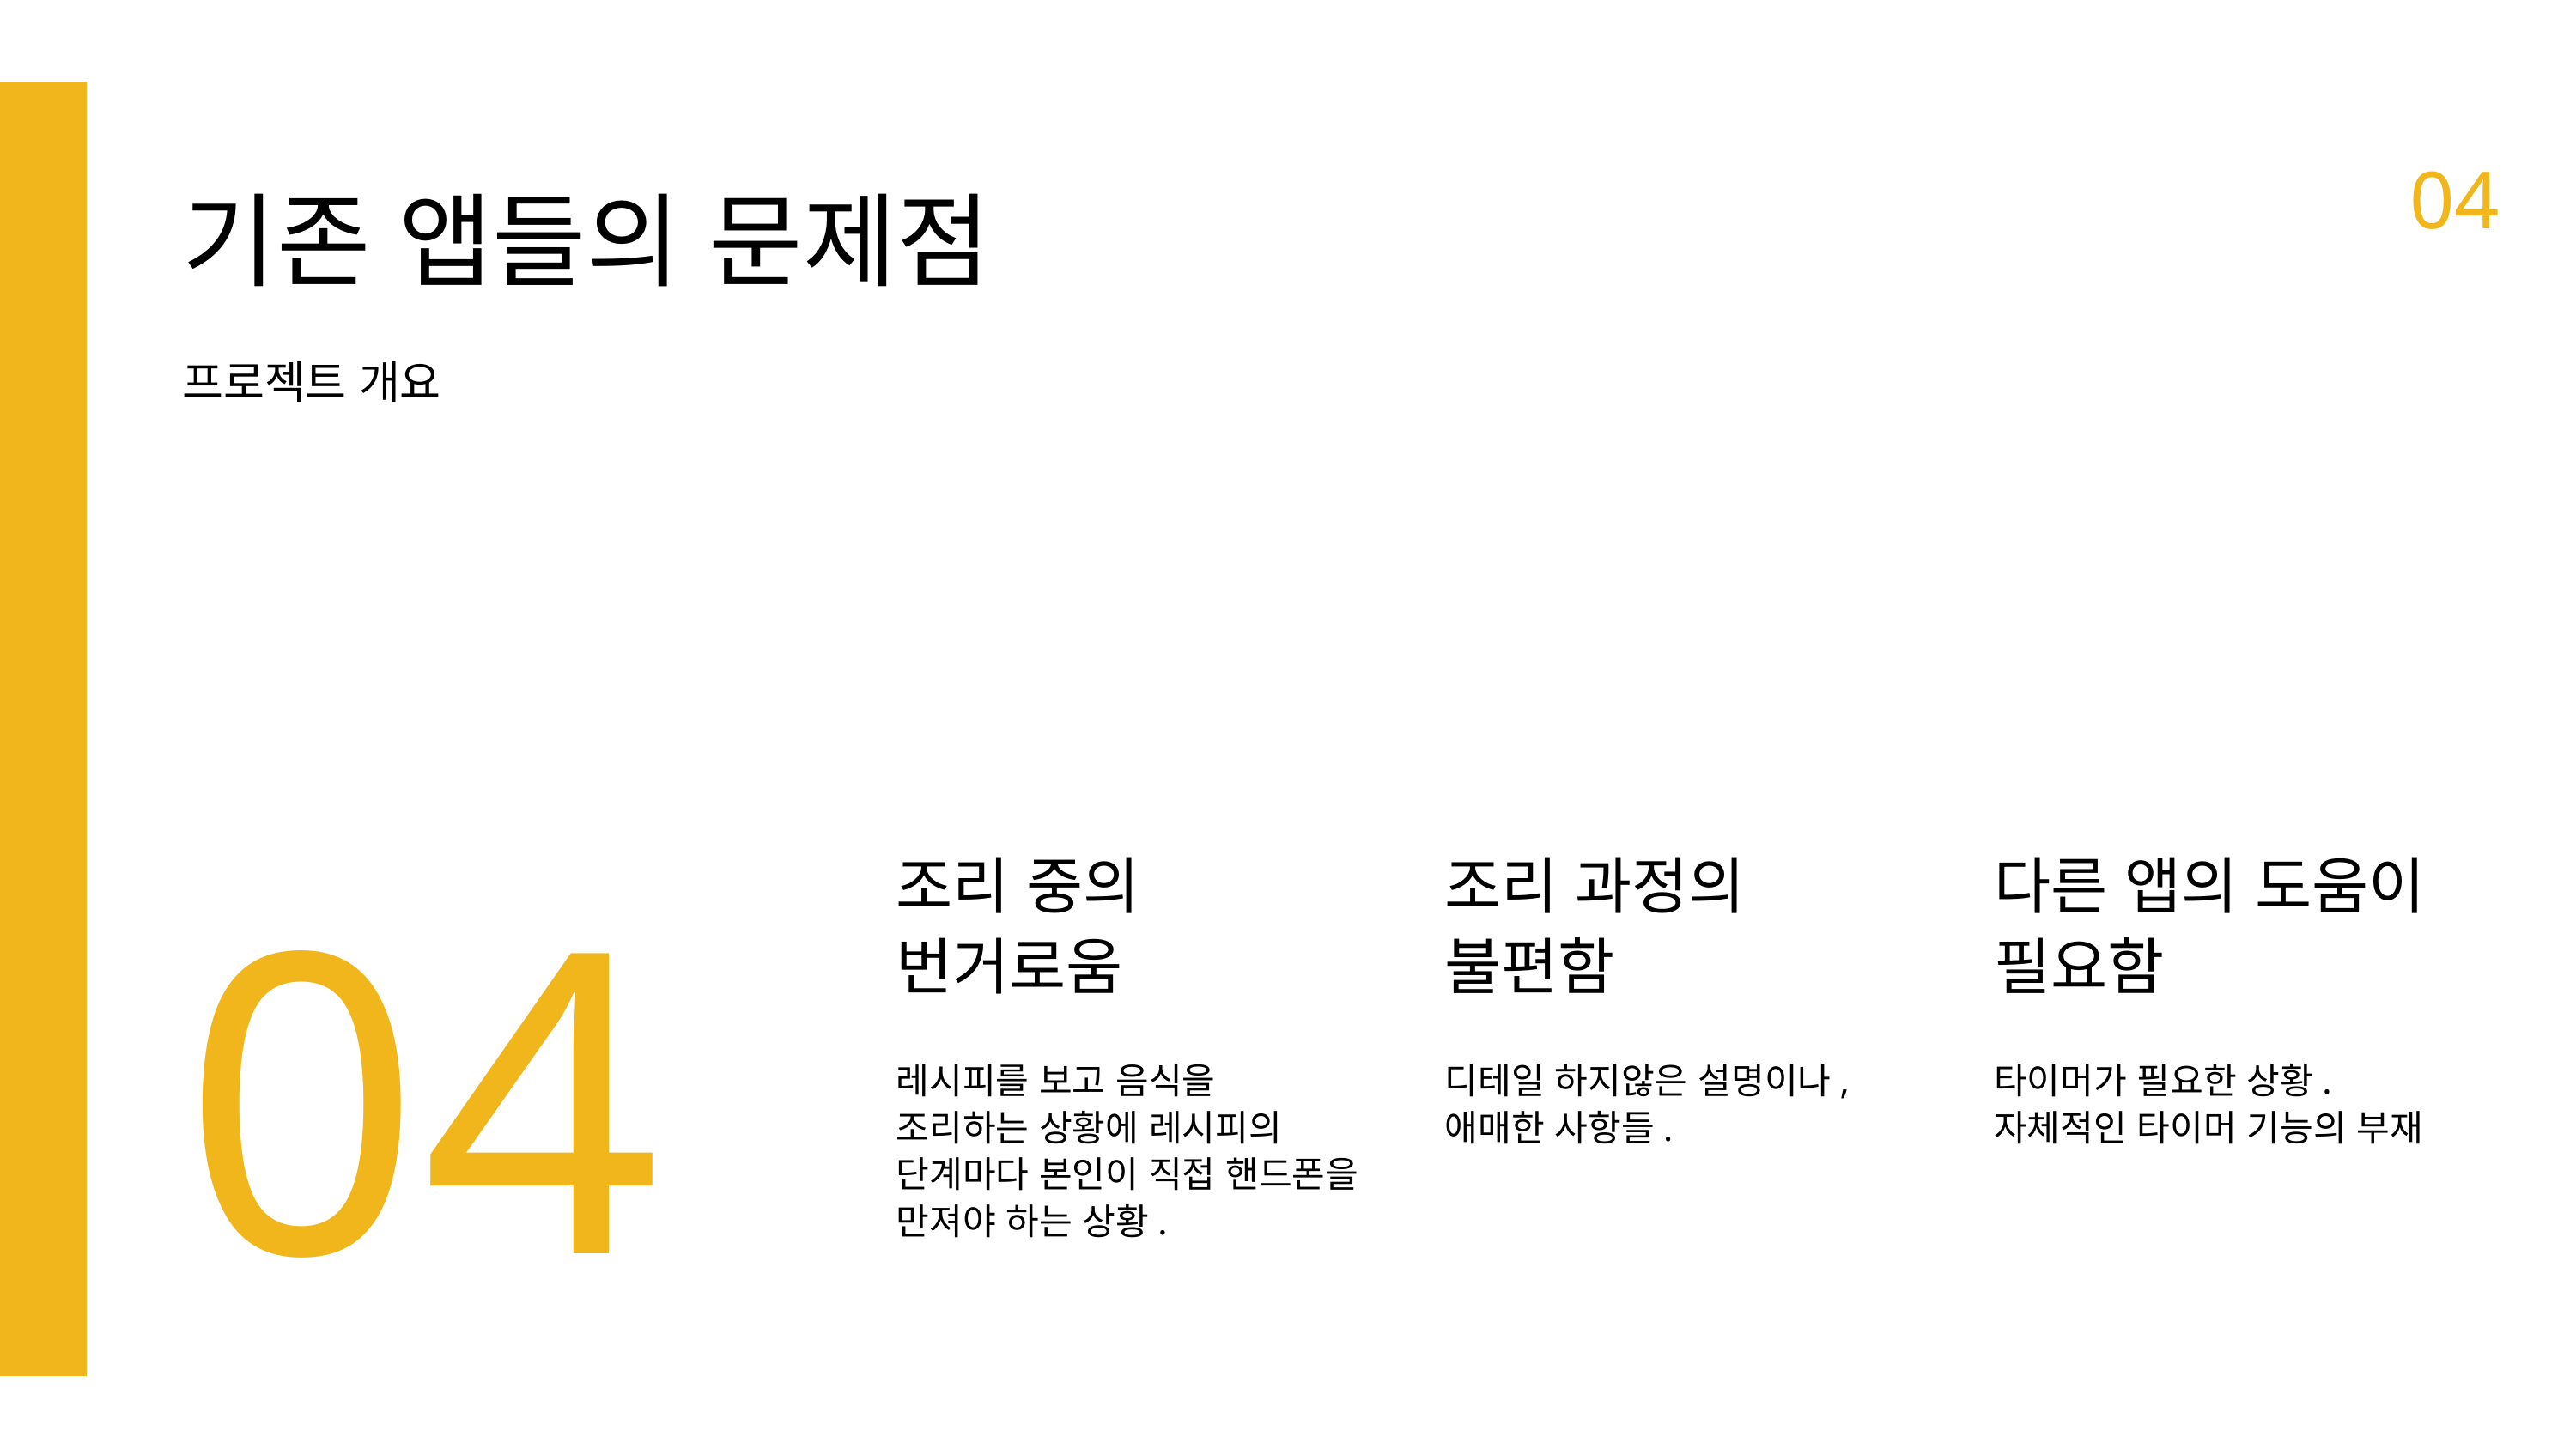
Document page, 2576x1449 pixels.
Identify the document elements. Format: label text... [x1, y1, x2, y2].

text_box 04 [182, 793, 847, 1337]
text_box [1444, 840, 1921, 1149]
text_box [1993, 840, 2470, 1149]
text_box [896, 840, 1372, 1243]
text_box 프로젝트 개요 [182, 349, 1234, 409]
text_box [0, 81, 88, 1377]
text_box 기존 앱들의 문제점 [182, 166, 1341, 299]
text_box 04 [2409, 0, 2576, 245]
